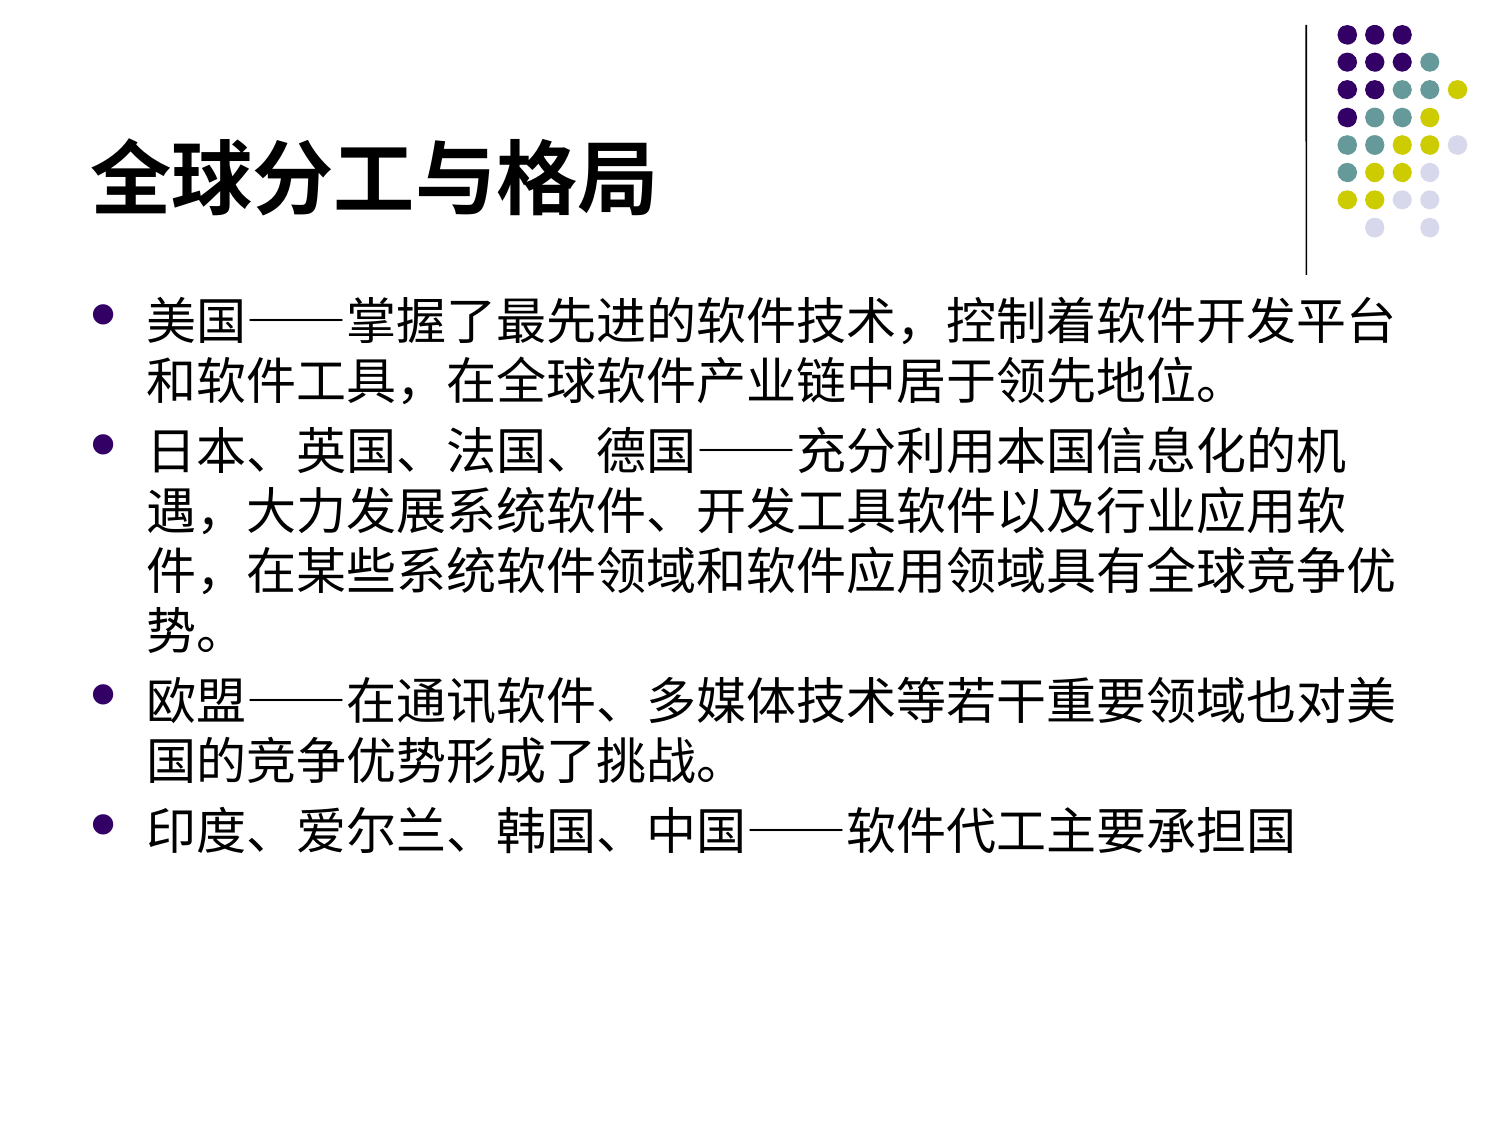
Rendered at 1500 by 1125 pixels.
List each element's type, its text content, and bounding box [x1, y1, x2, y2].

title 全球分工与格局 [75, 20, 1313, 233]
list 美国——掌握了最先进的软件技术，控制着软件开发平台和软件工具，在全球软件产业链中居于领先地位。 日本、英国、法国、德国——充分利用本国信息化的机遇，大力发展系统软件、开发工具软件以及行业应用软件，在某些系统软件领域和软件应用领域具有全球竞争优势。 欧盟——在通讯软件、多媒体技术等若干重要领域也对美国的竞争优势形成了挑战。 印度、爱尔兰、韩国、中国——软件代工主要承担国 [75, 282, 1425, 1006]
